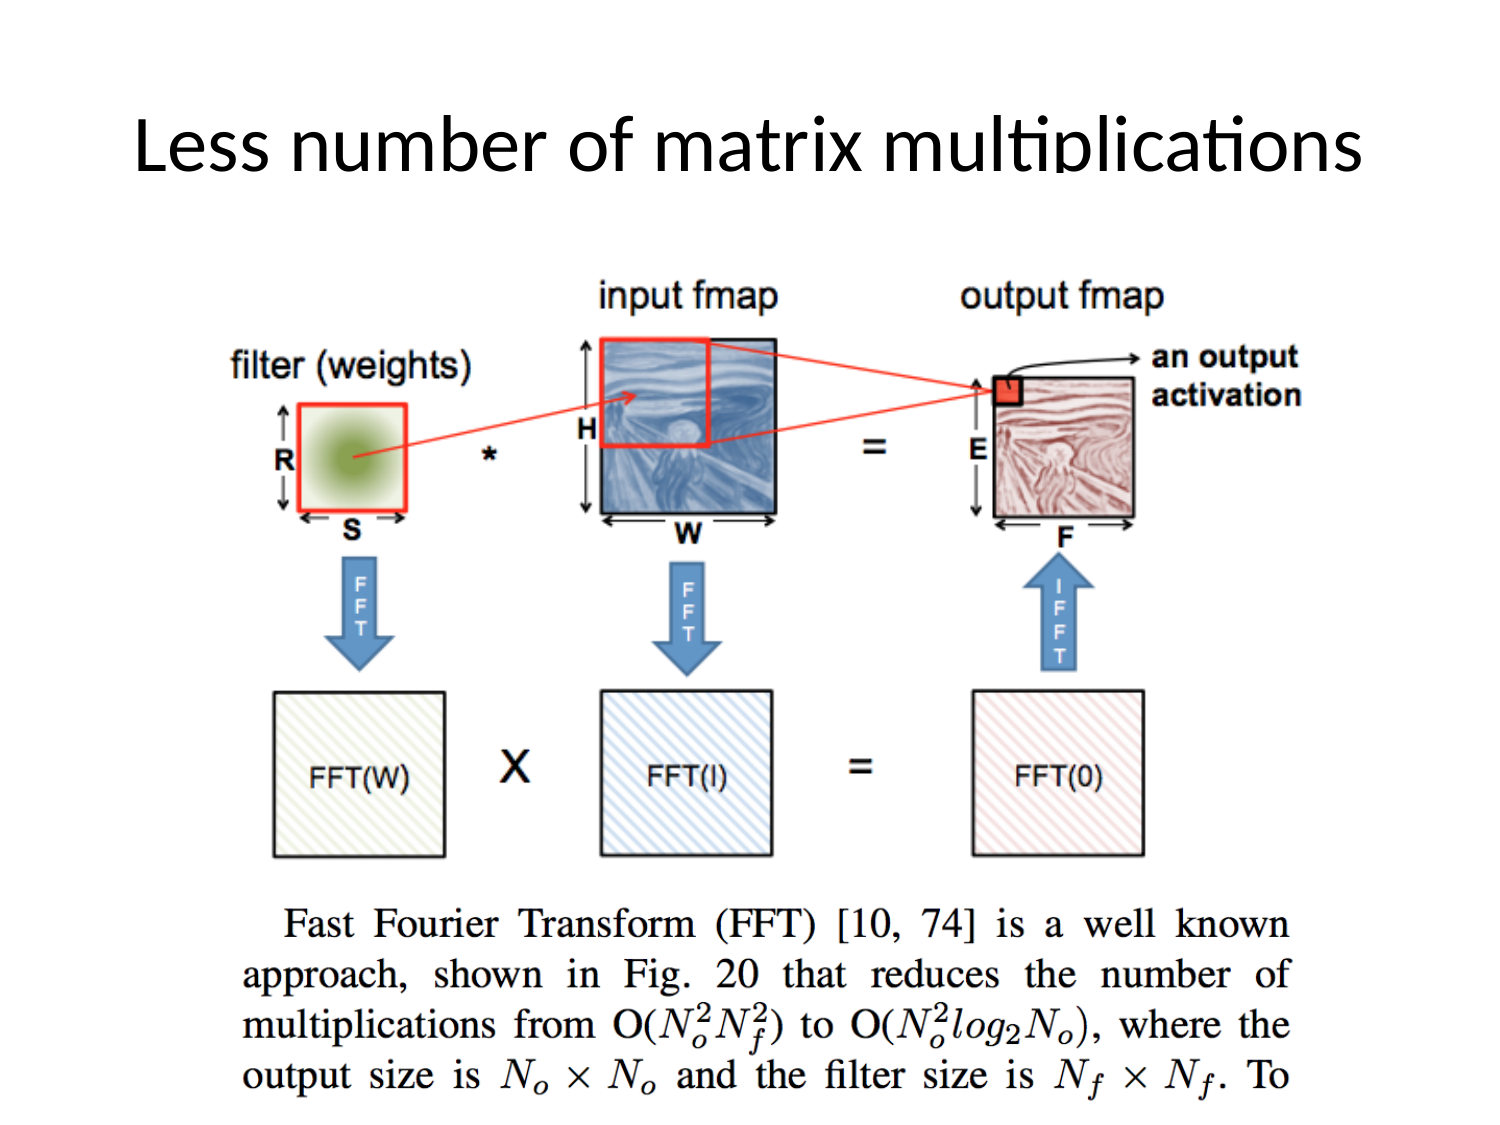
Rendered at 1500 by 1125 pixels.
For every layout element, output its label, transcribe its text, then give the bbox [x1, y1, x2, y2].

title Less number of matrix multiplications [75, 45, 1425, 233]
picture [175, 173, 1333, 1106]
